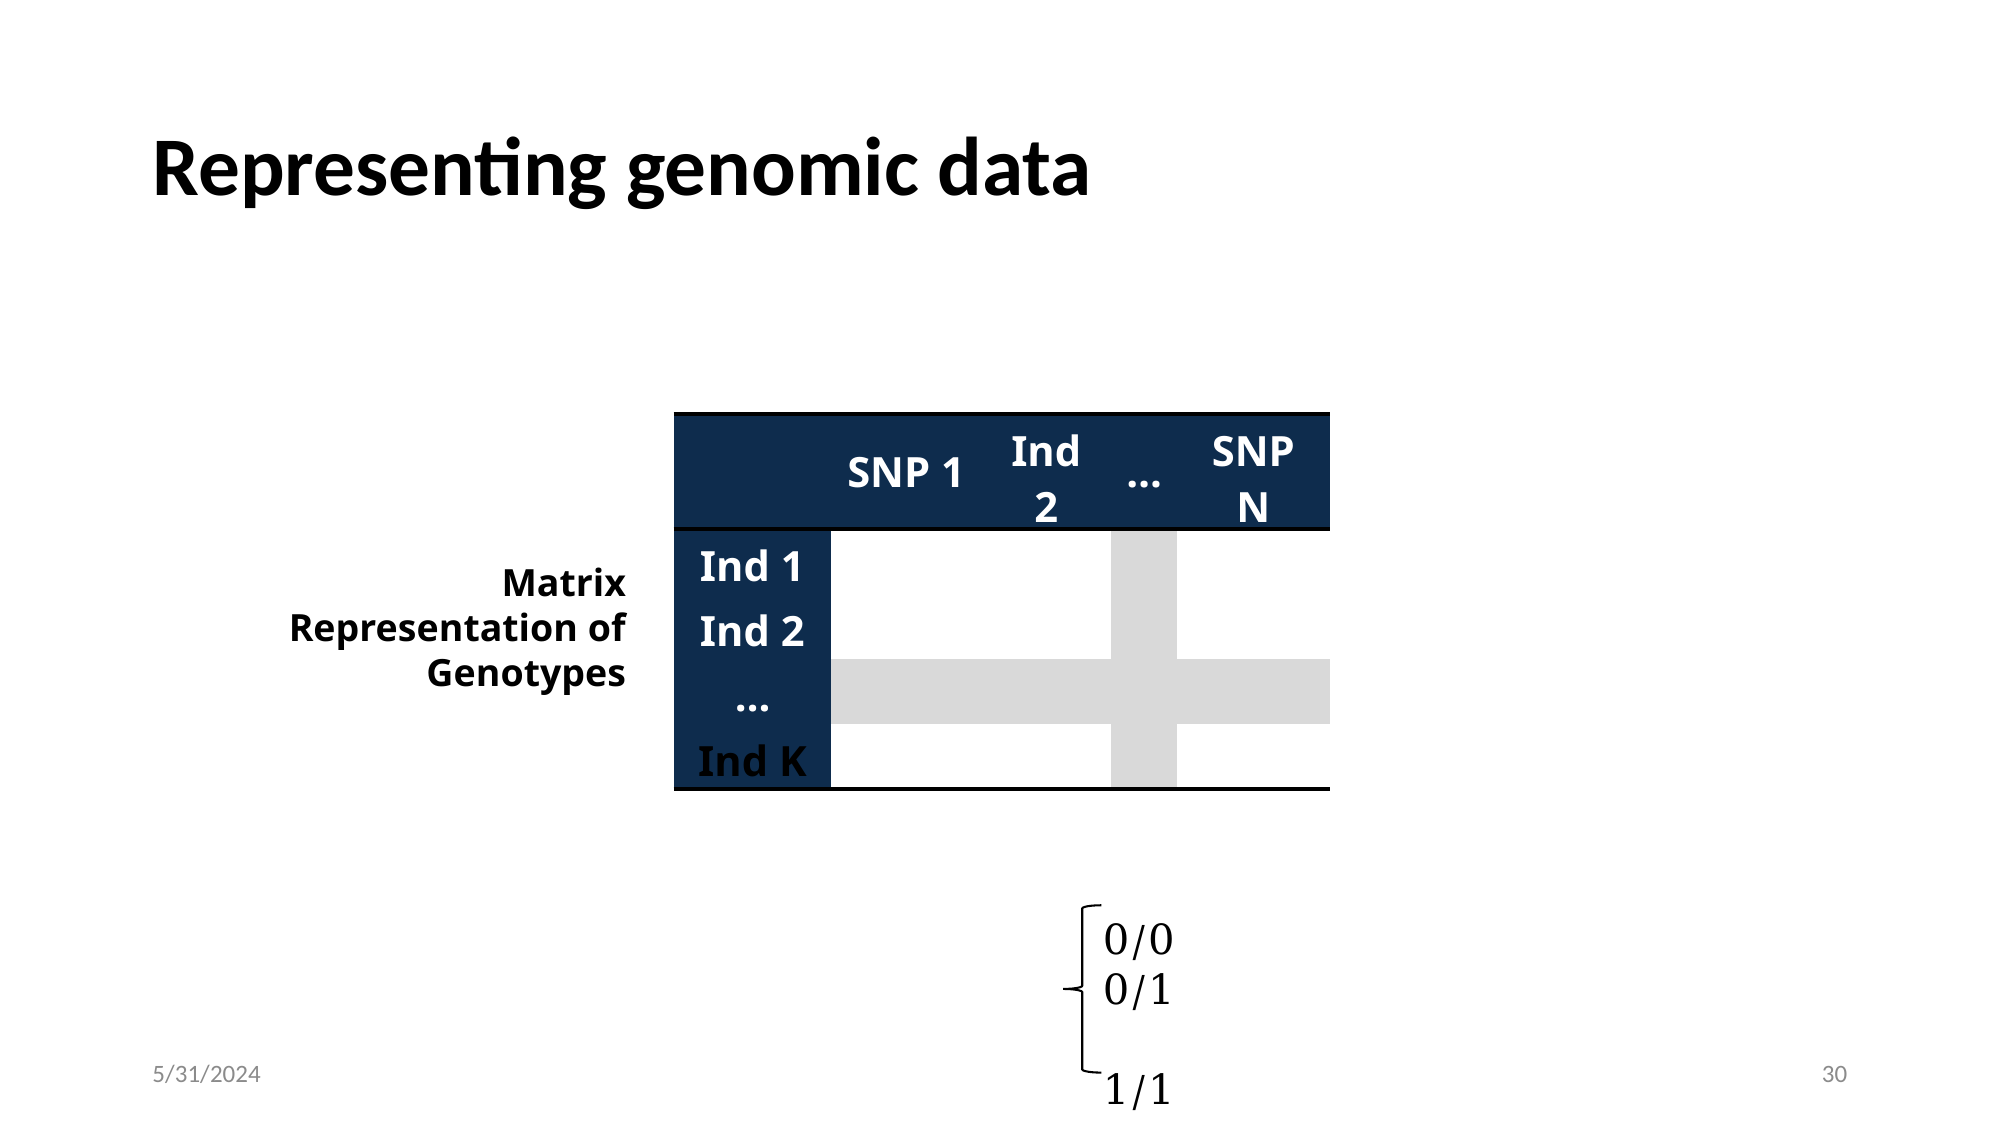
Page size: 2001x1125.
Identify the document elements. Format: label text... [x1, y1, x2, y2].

slide_number 30 [1412, 1042, 1863, 1103]
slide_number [137, 1042, 588, 1103]
title Representing genomic data [137, 59, 1863, 278]
text_box [1063, 904, 1102, 1074]
text_box Matrix Representation of Genotypes [219, 551, 641, 702]
